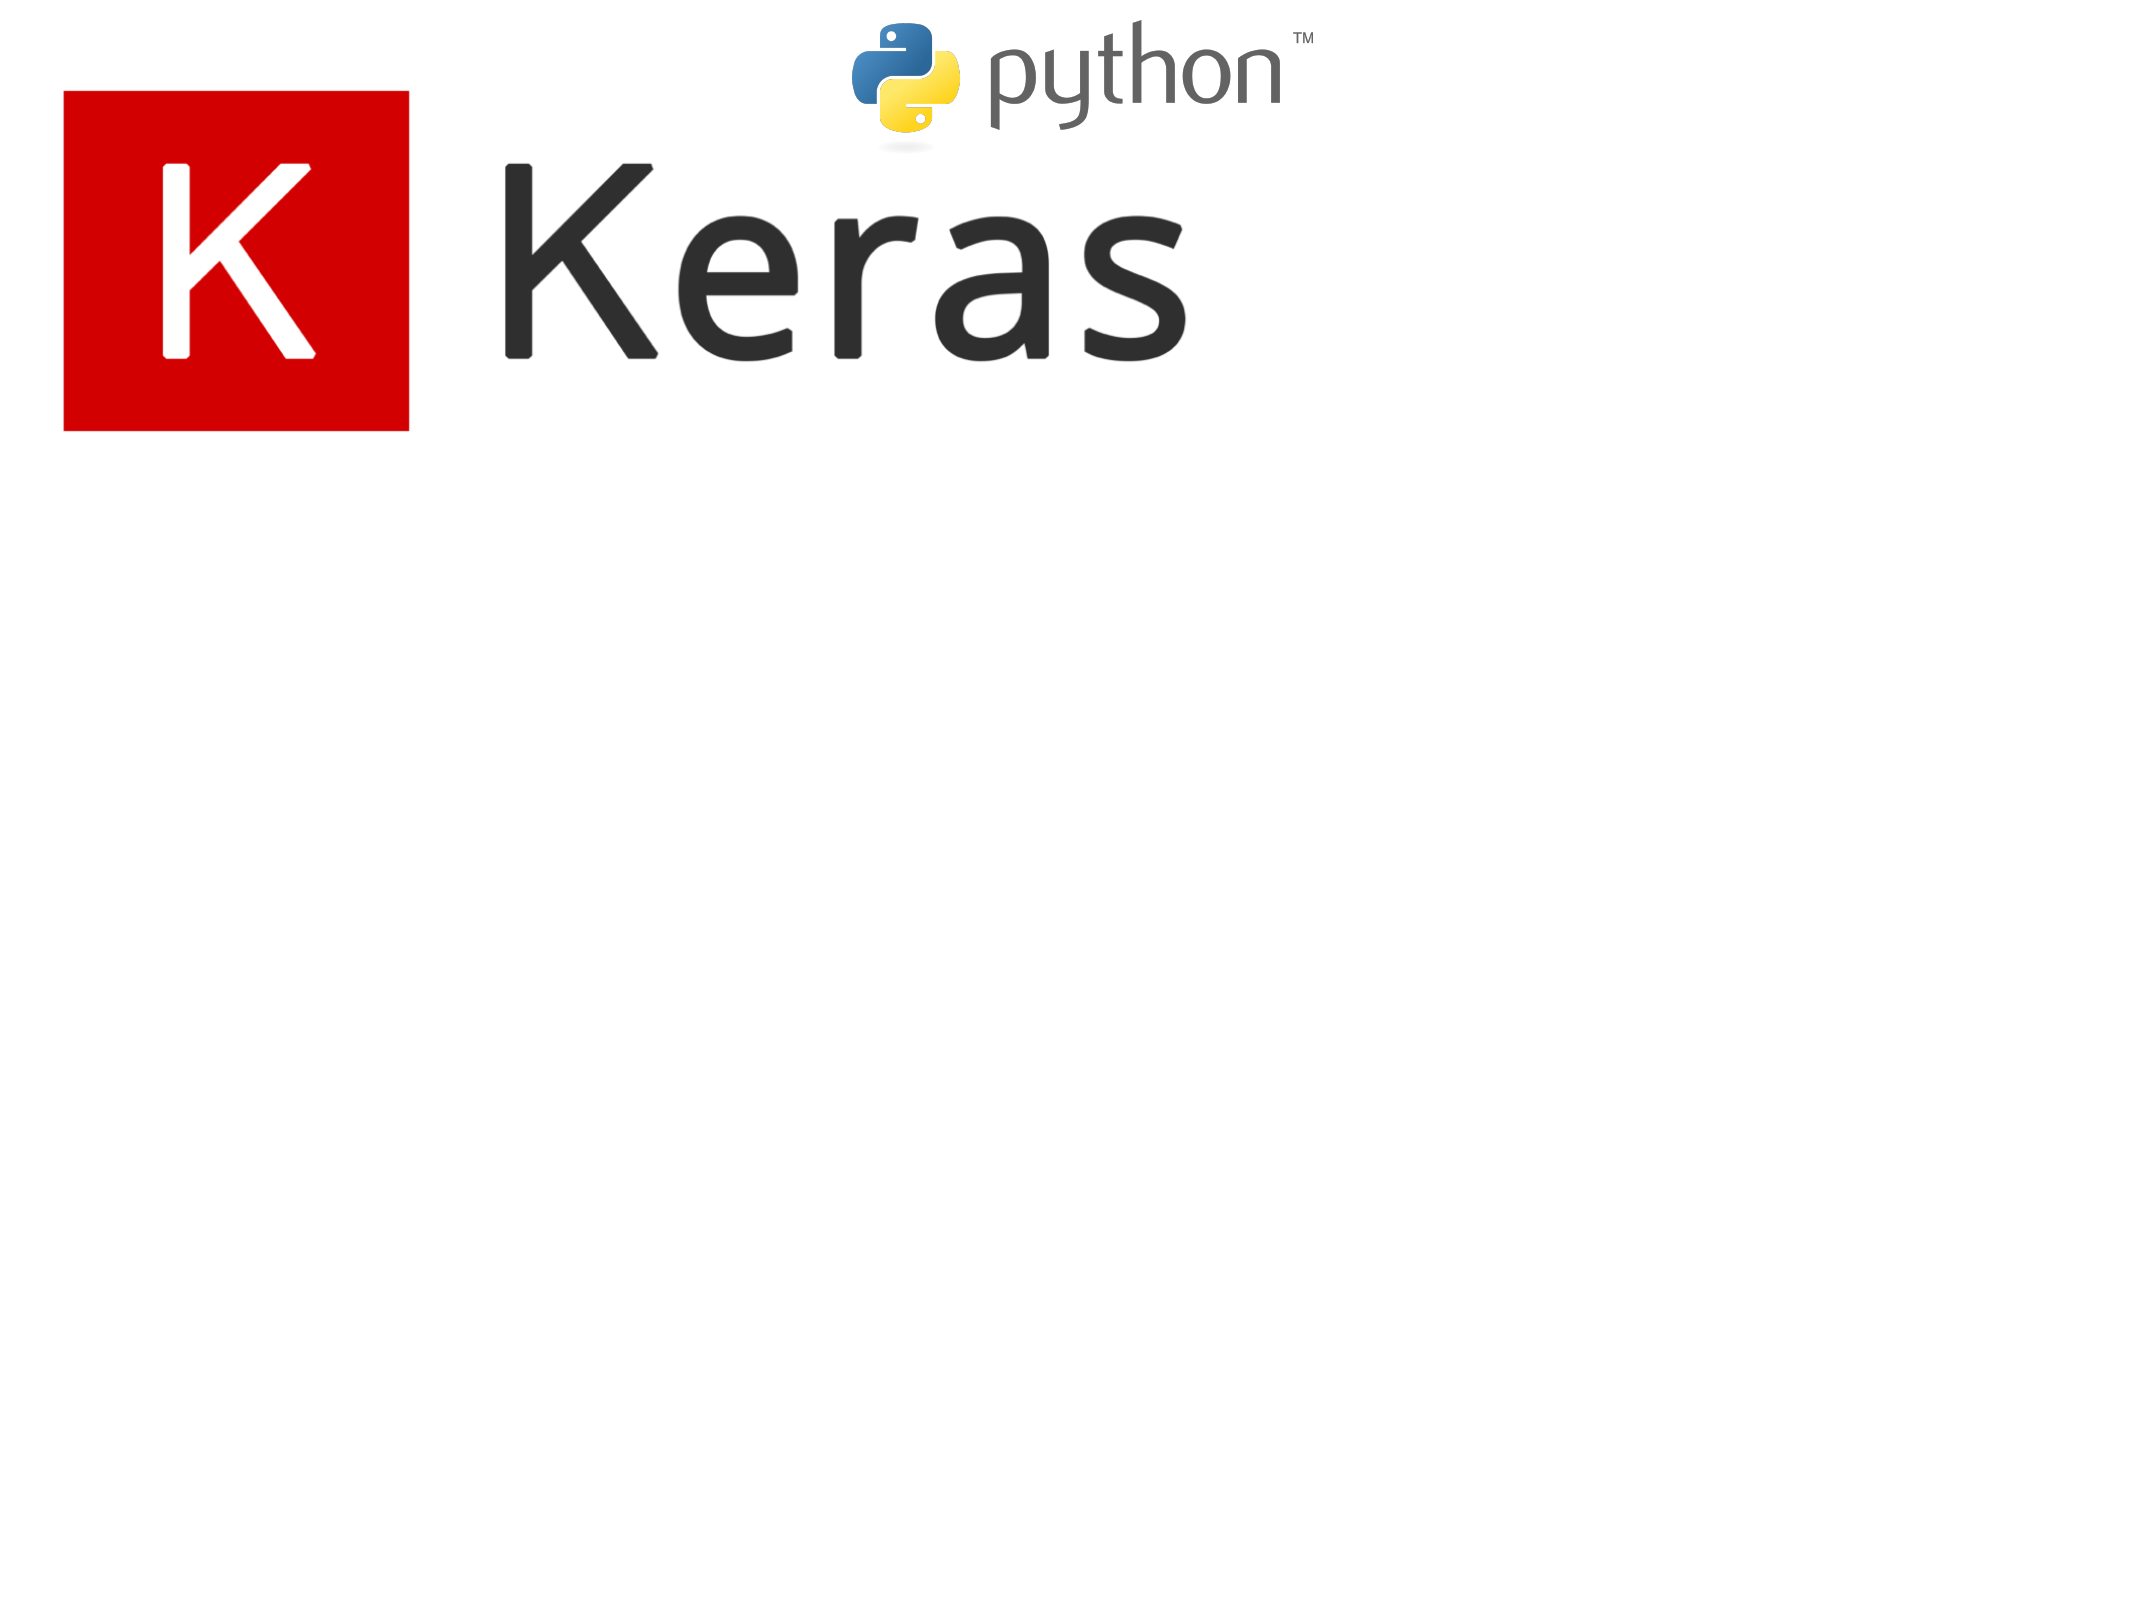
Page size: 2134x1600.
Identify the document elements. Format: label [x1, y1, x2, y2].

picture [58, 20, 1313, 437]
